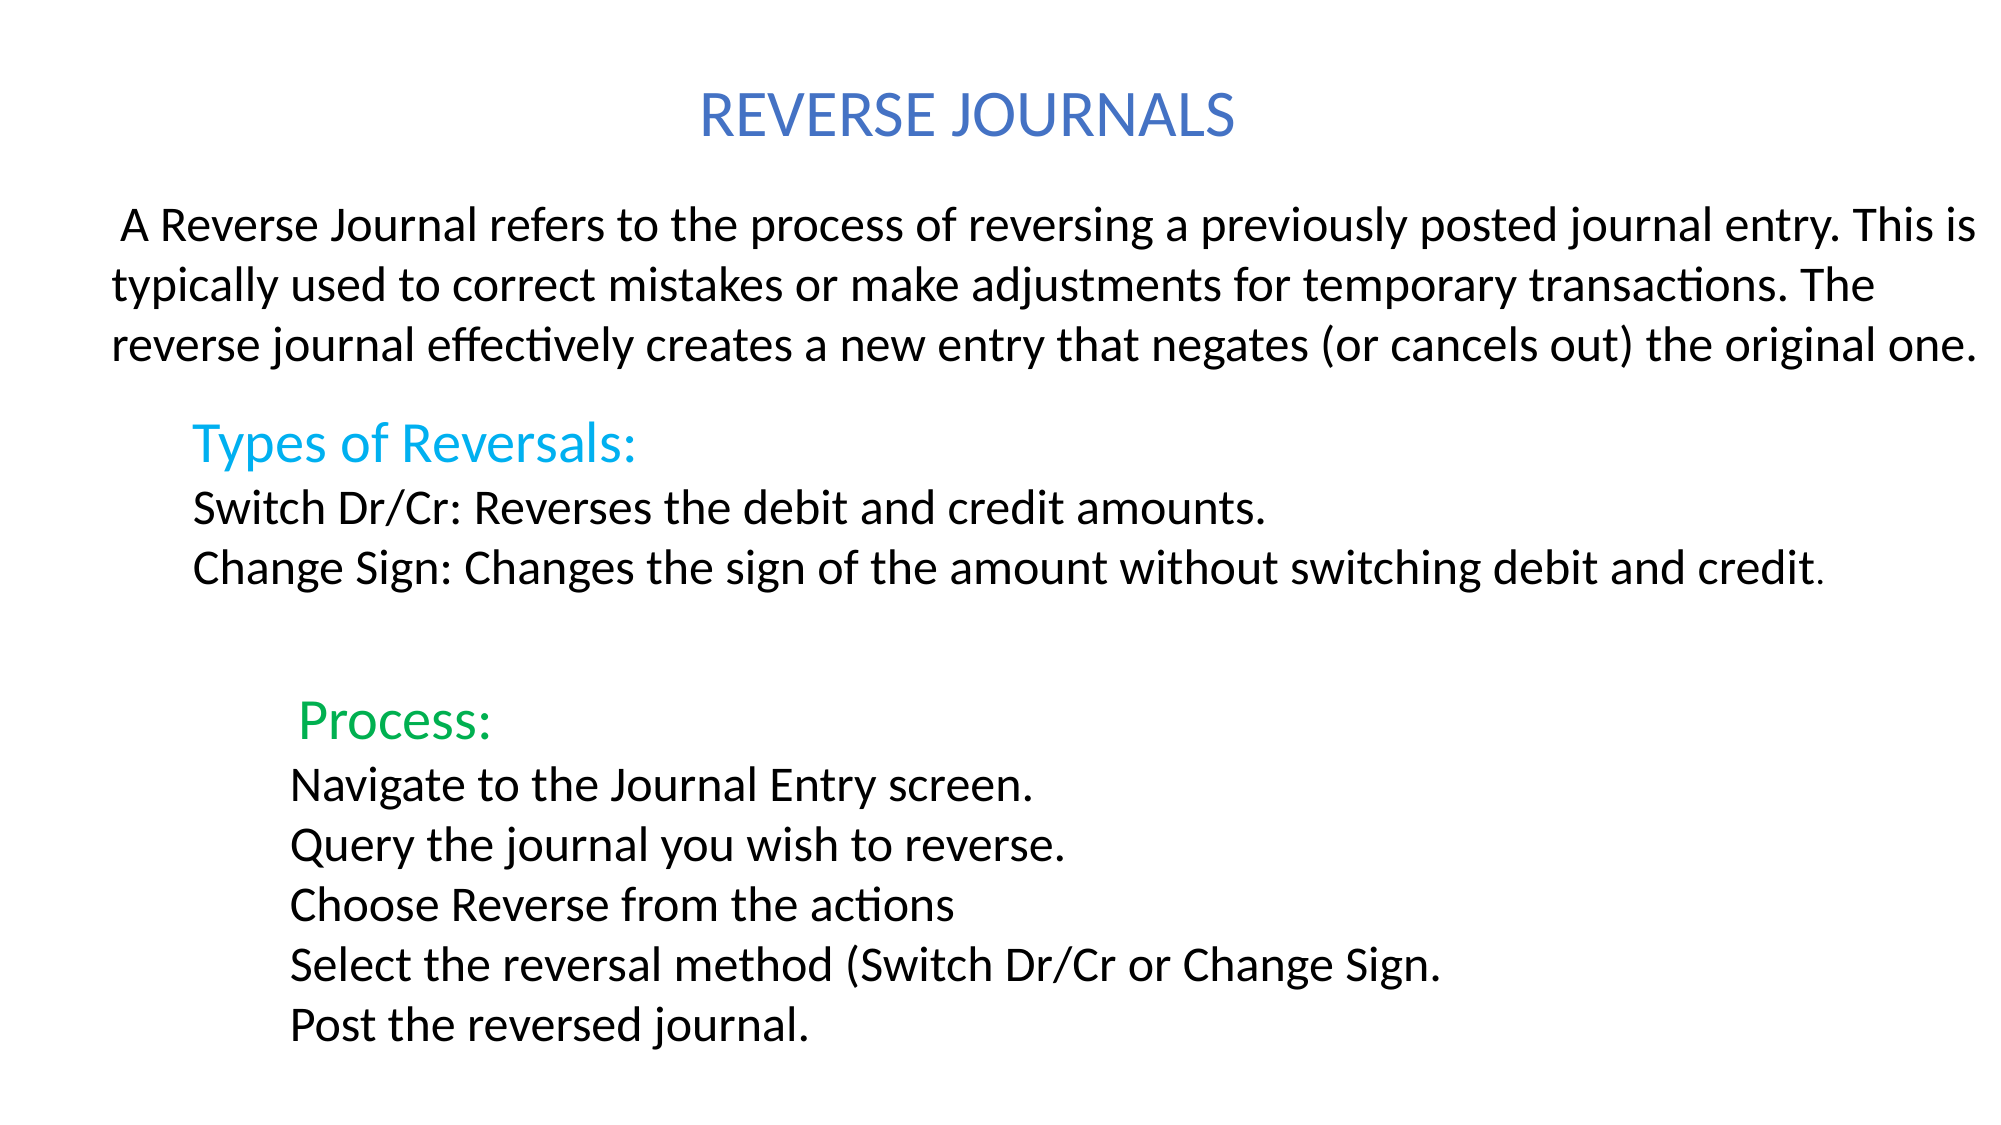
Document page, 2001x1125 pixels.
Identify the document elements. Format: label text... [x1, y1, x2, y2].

text_box Types of Reversals: Switch Dr/Cr: Reverses the debit and credit amounts. Change Sign: Changes the sign of the amount without switching debit and credit. [178, 396, 2000, 602]
text_box REVERSE JOURNALS [684, 62, 1613, 158]
text_box Process: Navigate to the Journal Entry screen. Query the journal you wish to reverse. Choose Reverse from the actions Select the reversal method (Switch Dr/Cr or Change Sign. Post the reversed journal. [274, 673, 1904, 1059]
text_box A Reverse Journal refers to the process of reversing a previously posted journal entry. This is typically used to correct mistakes or make adjustments for temporary transactions. The reverse journal effectively creates a new entry that negates (or cancels out) the original one. [96, 183, 2000, 379]
